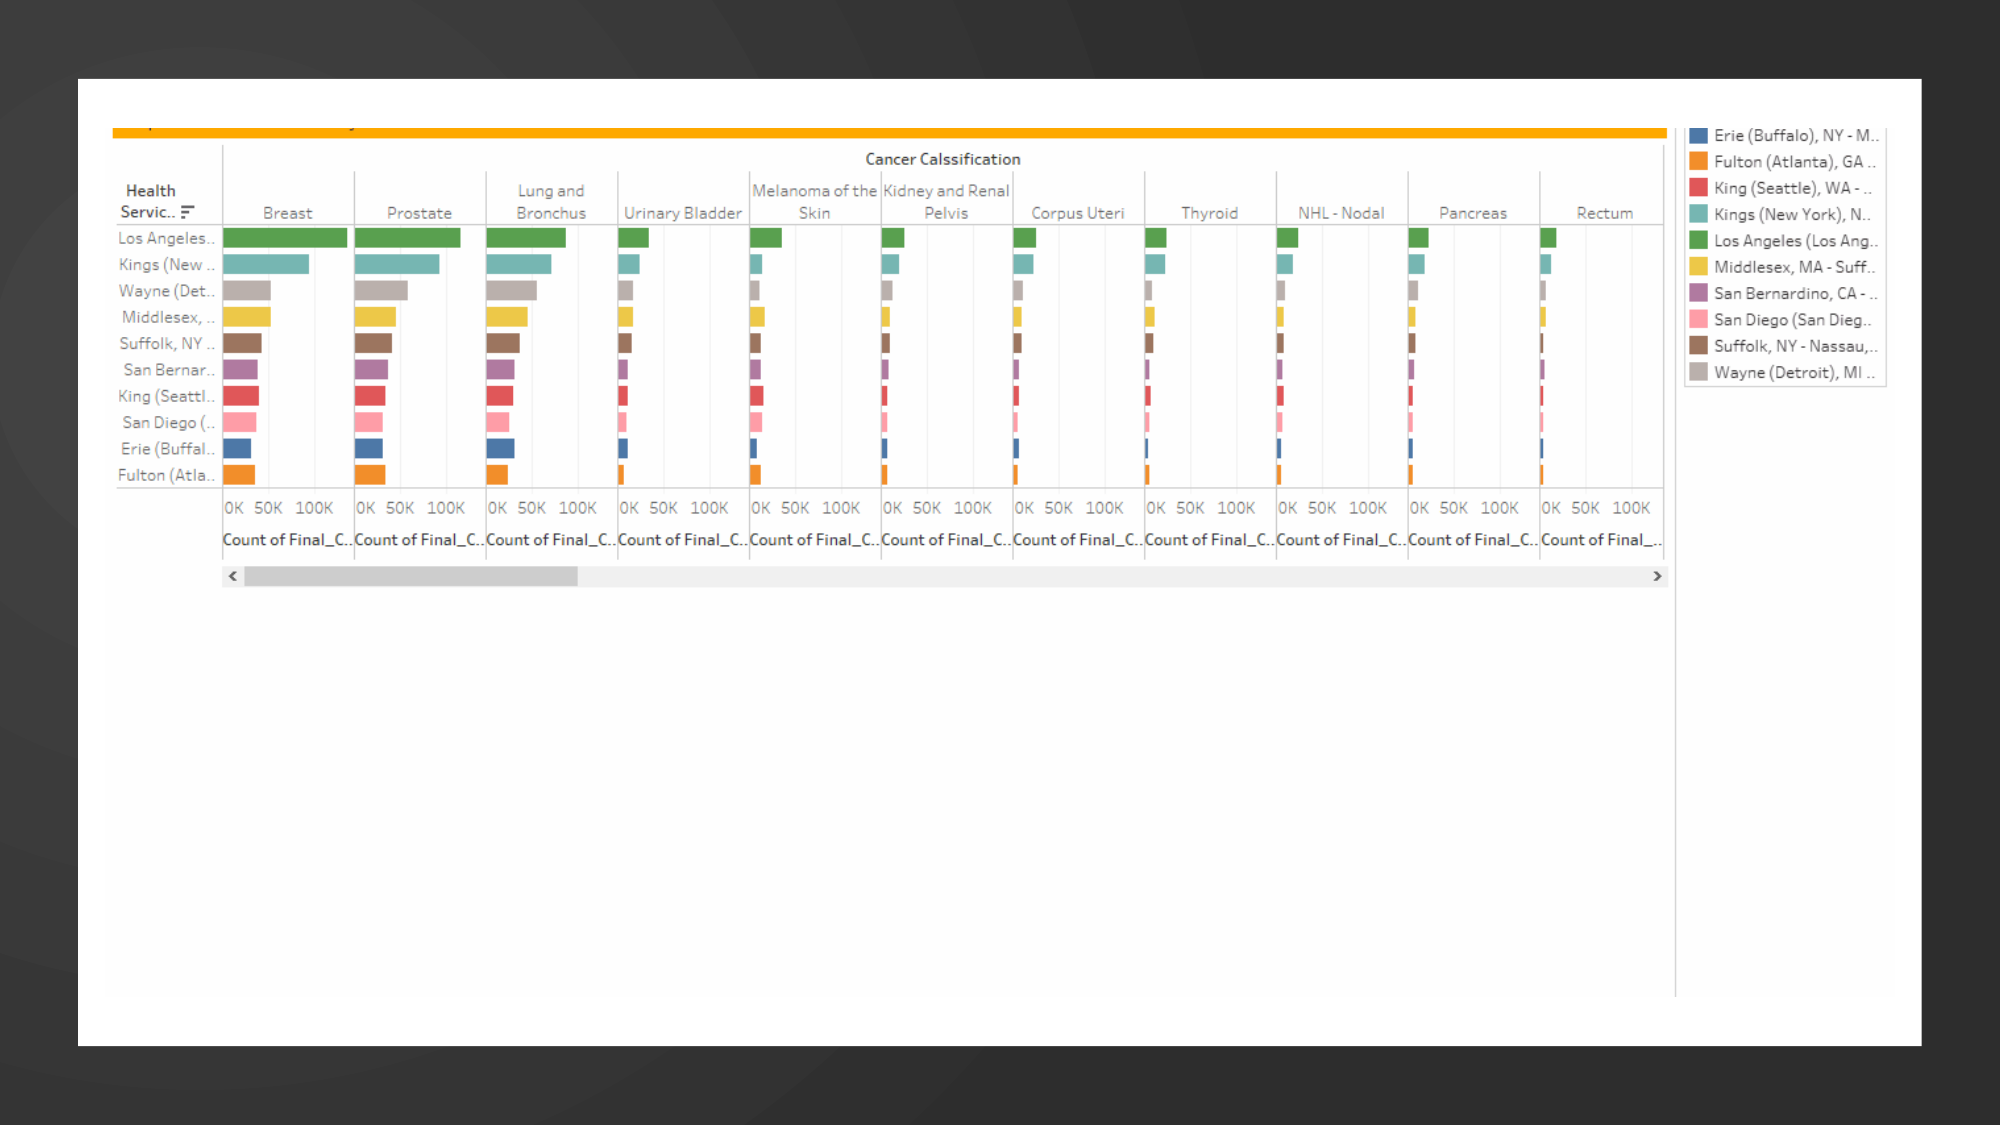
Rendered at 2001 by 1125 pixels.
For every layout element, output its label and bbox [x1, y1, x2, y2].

text_box [0, 0, 2000, 1125]
picture [105, 127, 1895, 998]
text_box [77, 77, 1923, 1048]
